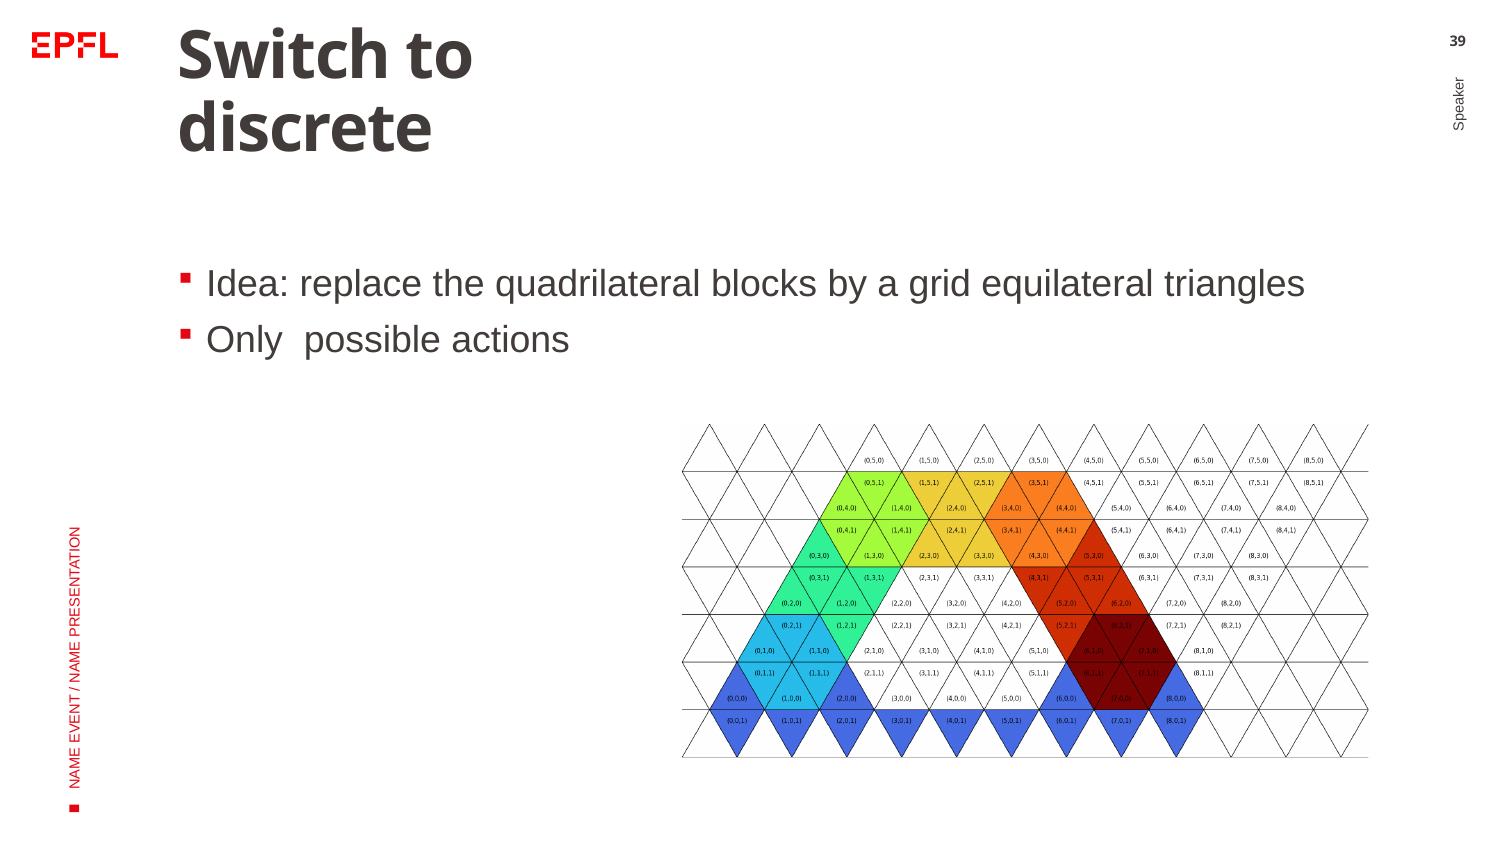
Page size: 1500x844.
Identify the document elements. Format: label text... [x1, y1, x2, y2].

picture [21, 21, 129, 69]
footer Speaker [1415, 59, 1500, 641]
slide_number 39 [1415, 32, 1500, 59]
slide_number NAME EVENT / NAME PRESENTATION [0, 256, 149, 805]
picture [679, 421, 1371, 760]
title Switch to discrete [148, 21, 750, 198]
